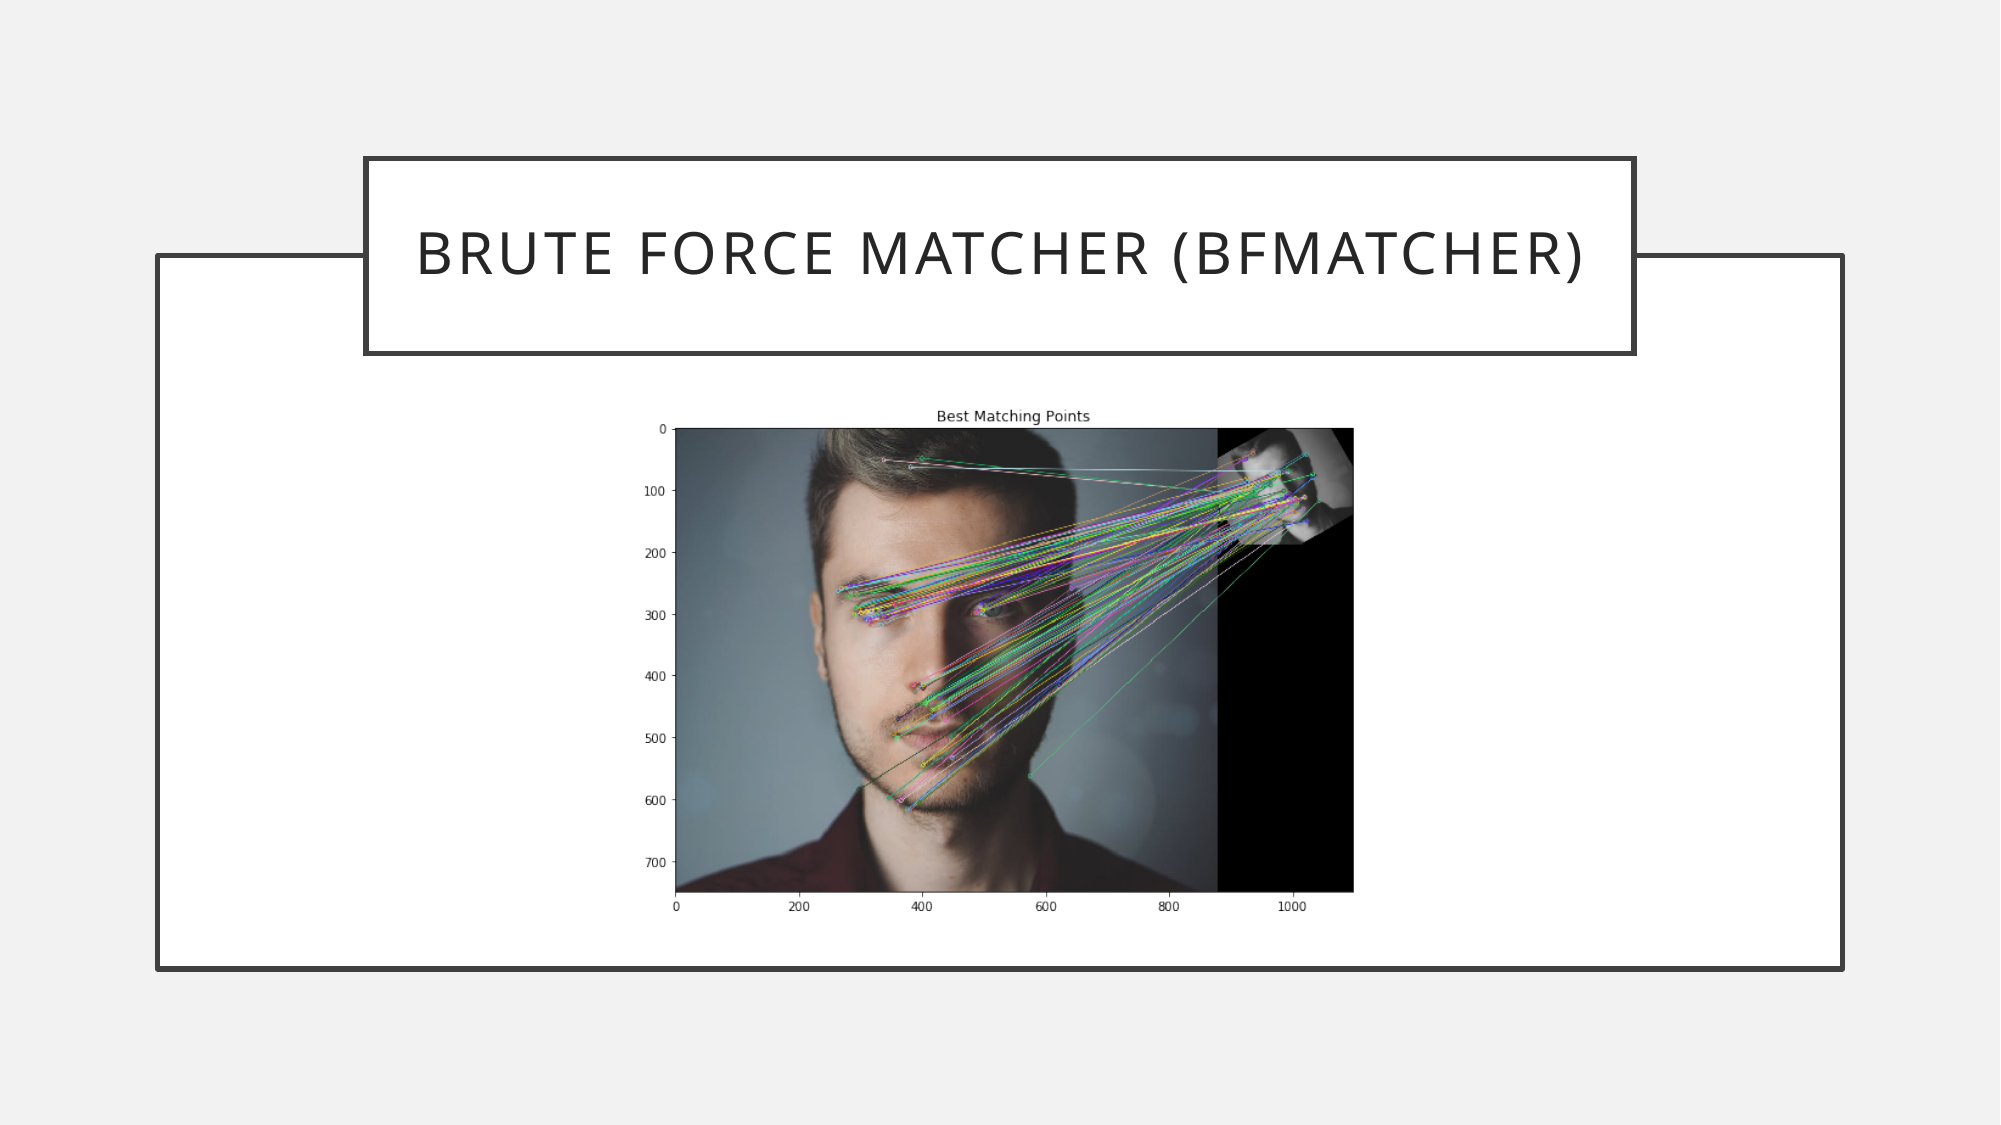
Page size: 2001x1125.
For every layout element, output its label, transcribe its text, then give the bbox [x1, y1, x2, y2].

picture [634, 401, 1365, 921]
text_box [156, 255, 1843, 970]
title Brute force matcher (BFMatcher) [363, 156, 1637, 356]
